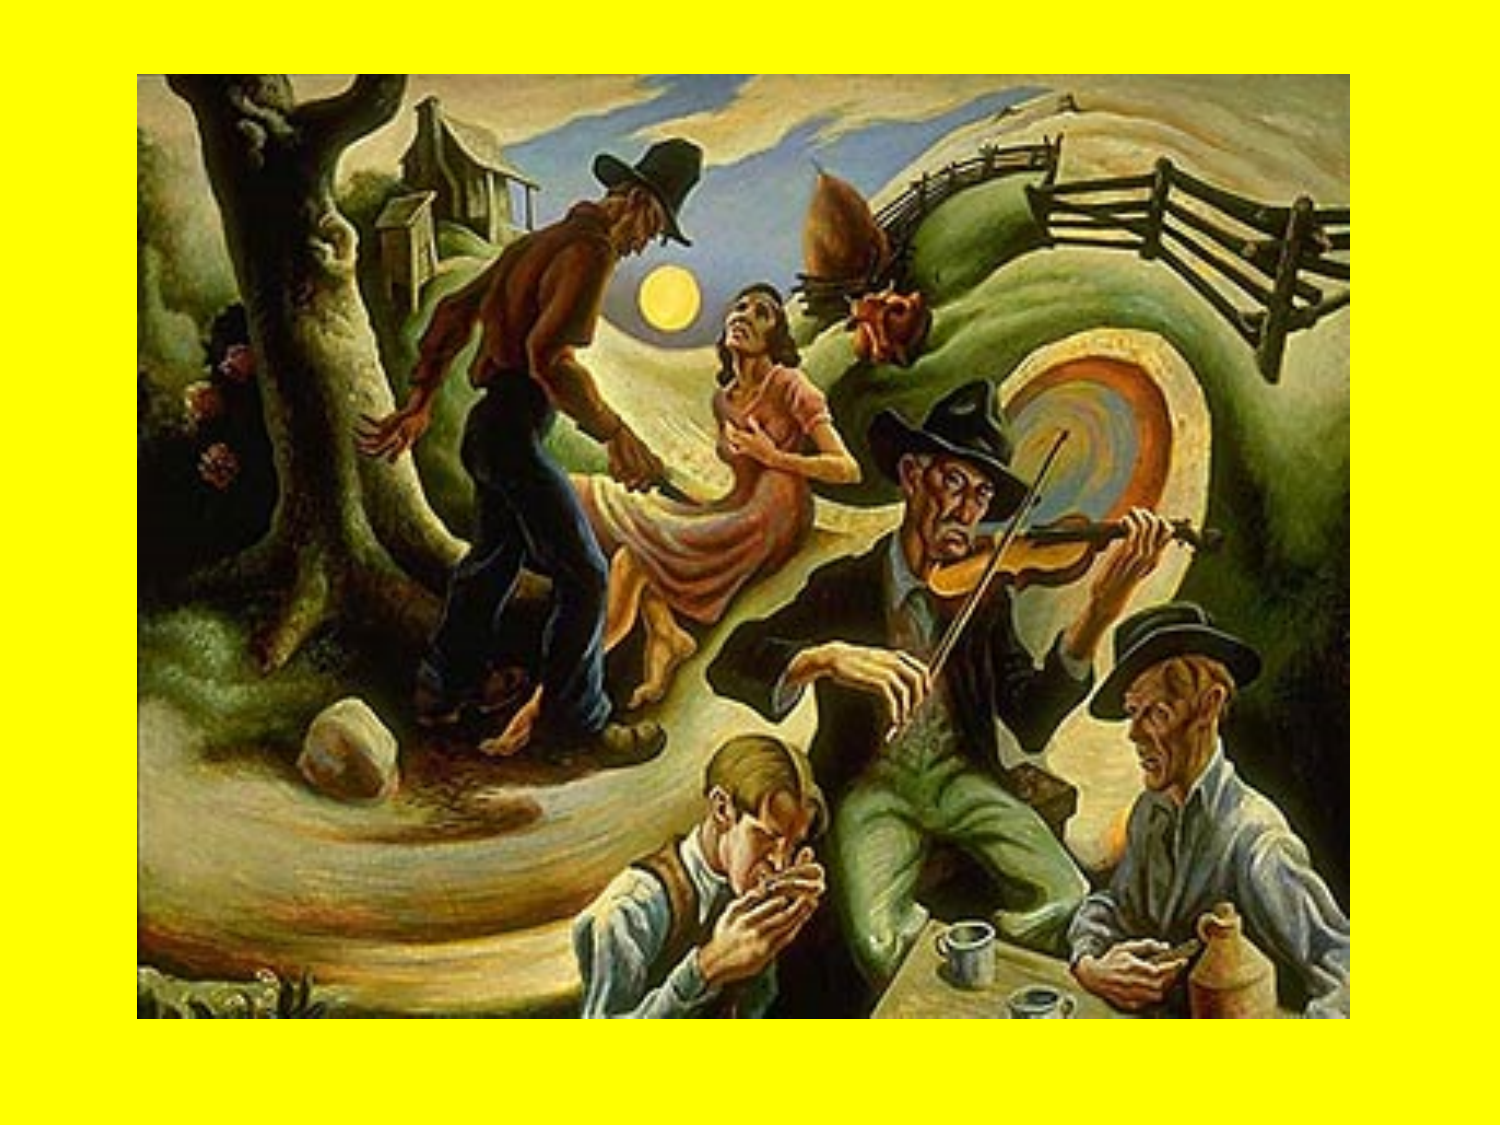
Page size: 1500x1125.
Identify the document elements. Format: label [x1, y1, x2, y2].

picture [137, 74, 1351, 1019]
